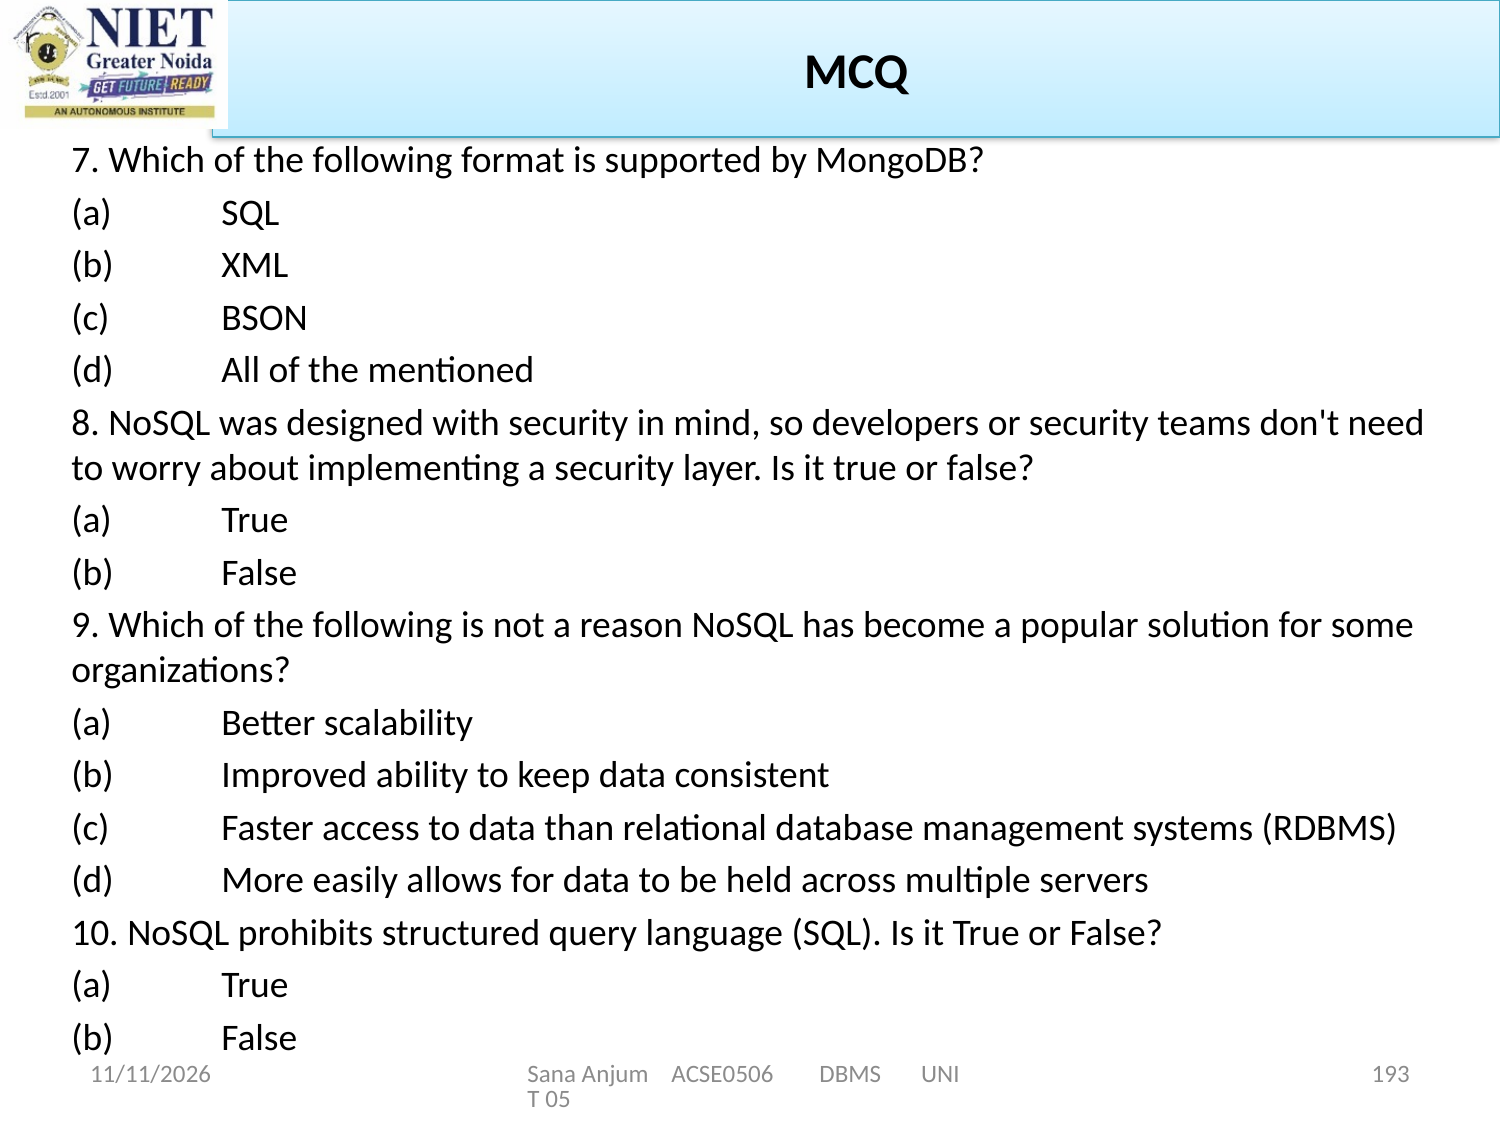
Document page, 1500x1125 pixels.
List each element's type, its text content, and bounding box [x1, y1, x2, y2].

list 7. Which of the following format is supported by MongoDB? (a) SQL (b) XML (c) BSON (d) All of the mentioned 8. NoSQL was designed with security in mind, so developers or security teams don't need to worry about implementing a security layer. Is it true or false? (a) True (b) False 9. Which of the following is not a reason NoSQL has become a popular solution for some organizations? (a) Better scalability (b) Improved ability to keep data consistent (c) Faster access to data than relational database management systems (RDBMS) (d) More easily allows for data to be held across multiple servers 10. NoSQL prohibits structured query language (SQL). Is it True or False? (a) True (b) False [56, 127, 1444, 958]
footer Sana Anjum ACSE0506 DBMS UNIT 05 [512, 1042, 988, 1103]
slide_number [75, 1042, 425, 1103]
slide_number 193 [1074, 1042, 1425, 1103]
title MCQ [231, 0, 1500, 138]
picture [0, 0, 228, 130]
